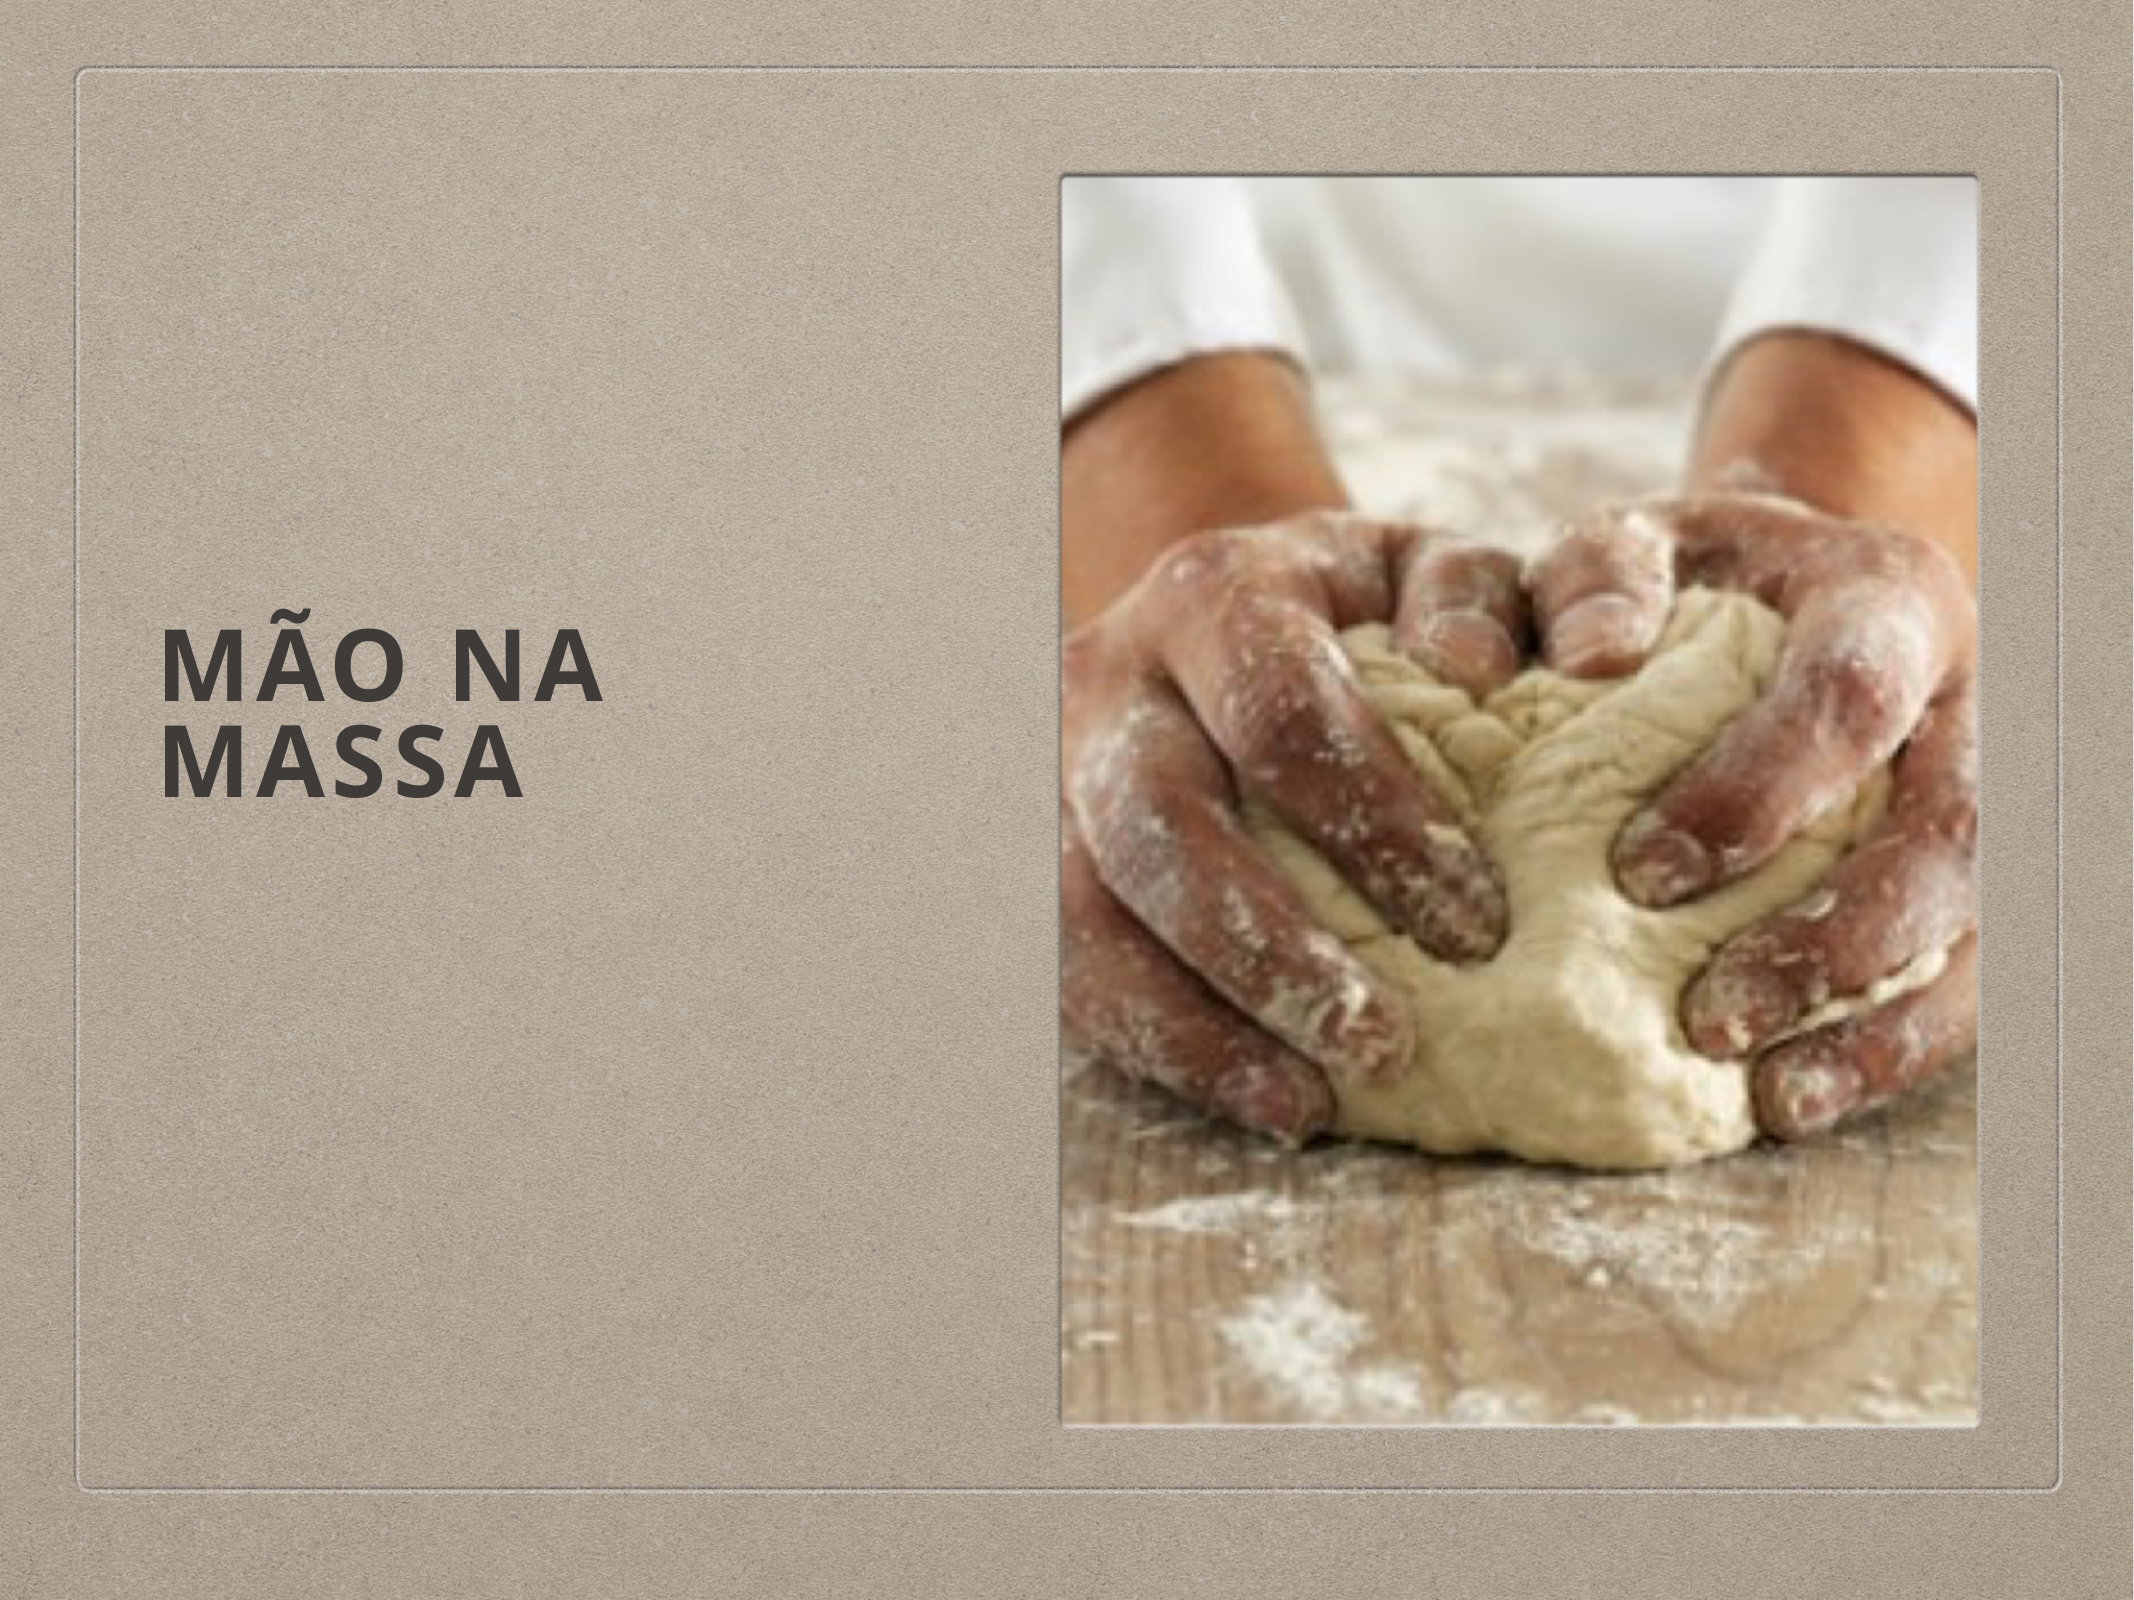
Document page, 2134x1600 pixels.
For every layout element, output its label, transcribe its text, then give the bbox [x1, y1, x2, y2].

title Mão NA MASSA [147, 151, 982, 826]
picture [0, 0, 2134, 1600]
